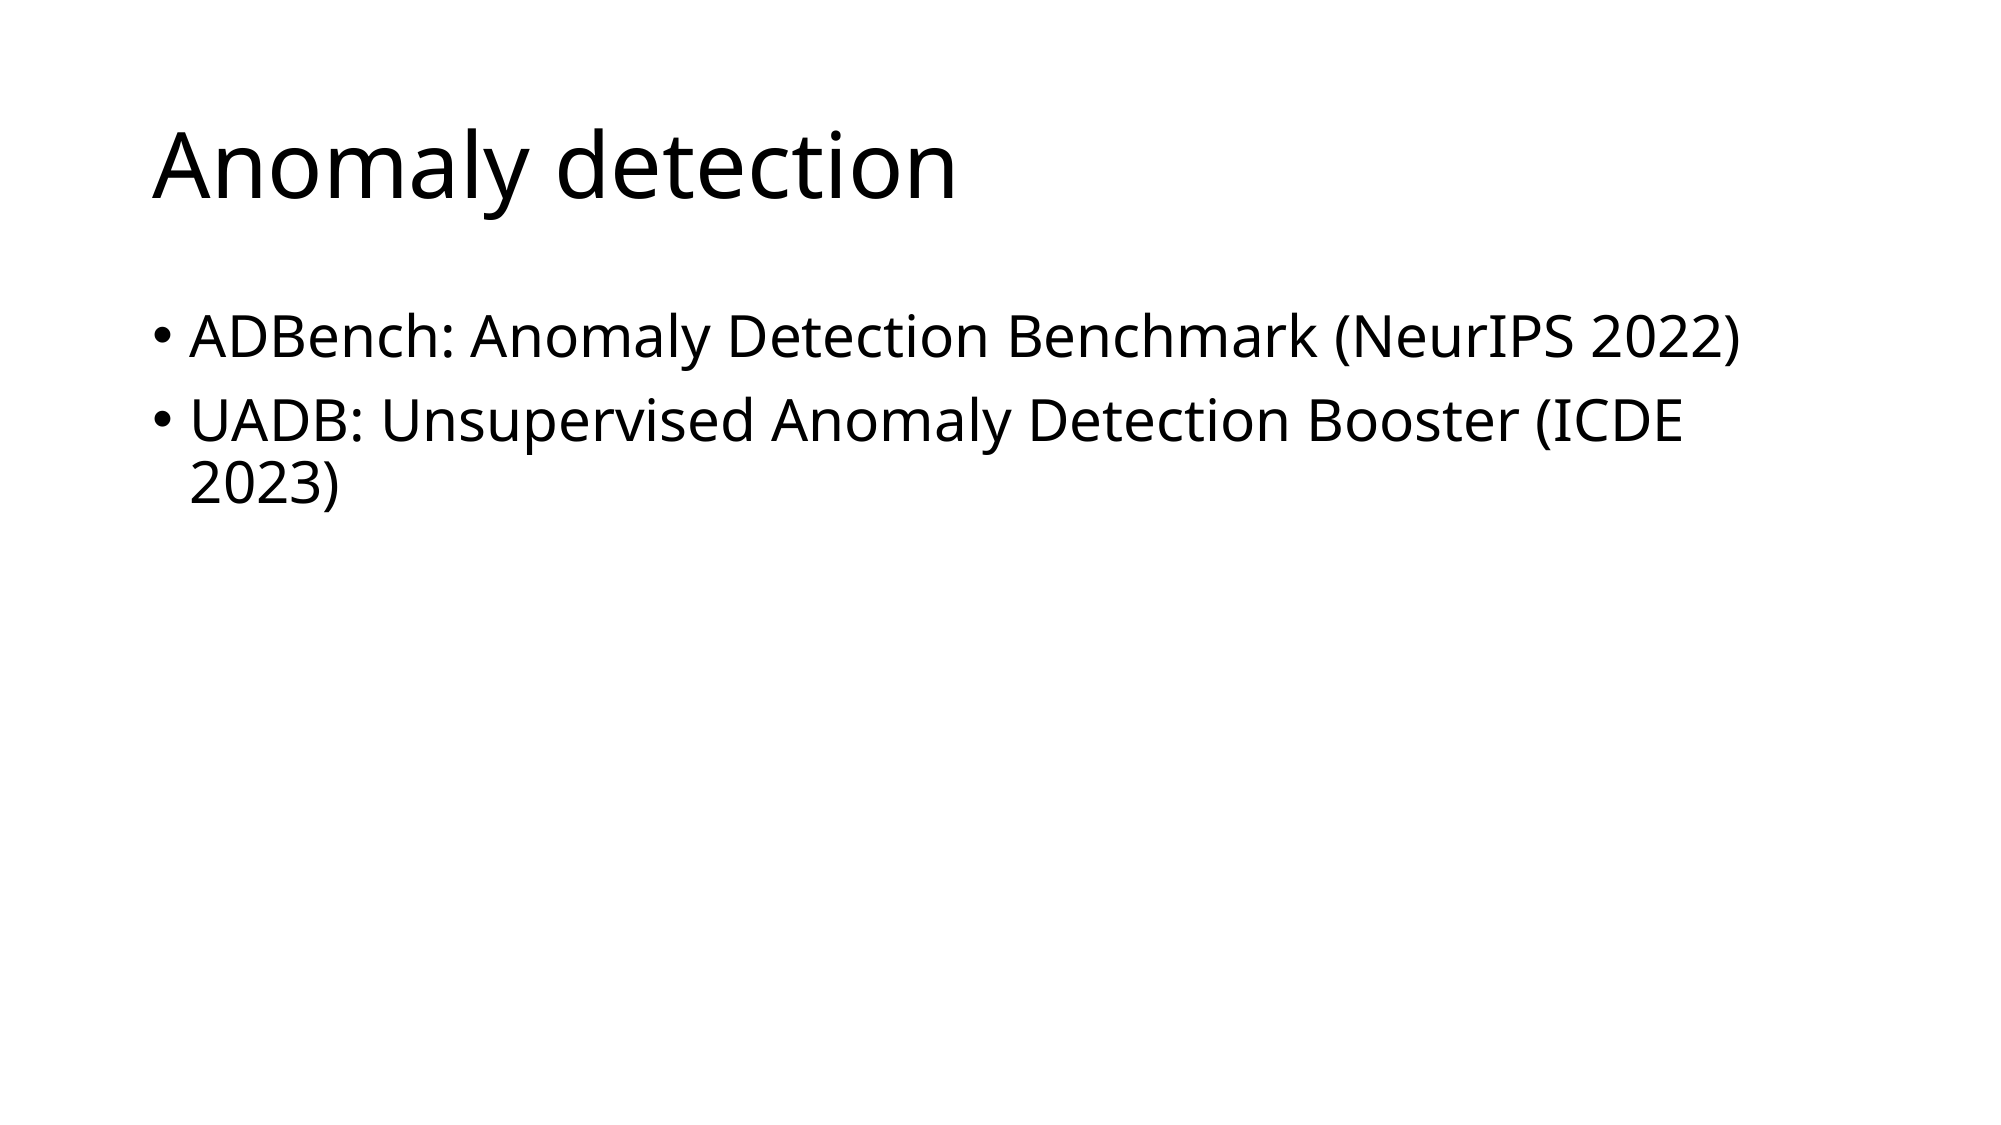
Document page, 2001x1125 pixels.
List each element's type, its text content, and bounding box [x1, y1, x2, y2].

title Anomaly detection [137, 59, 1863, 278]
list ADBench: Anomaly Detection Benchmark (NeurIPS 2022) UADB: Unsupervised Anomaly Detection Booster (ICDE 2023) [137, 299, 1863, 1014]
